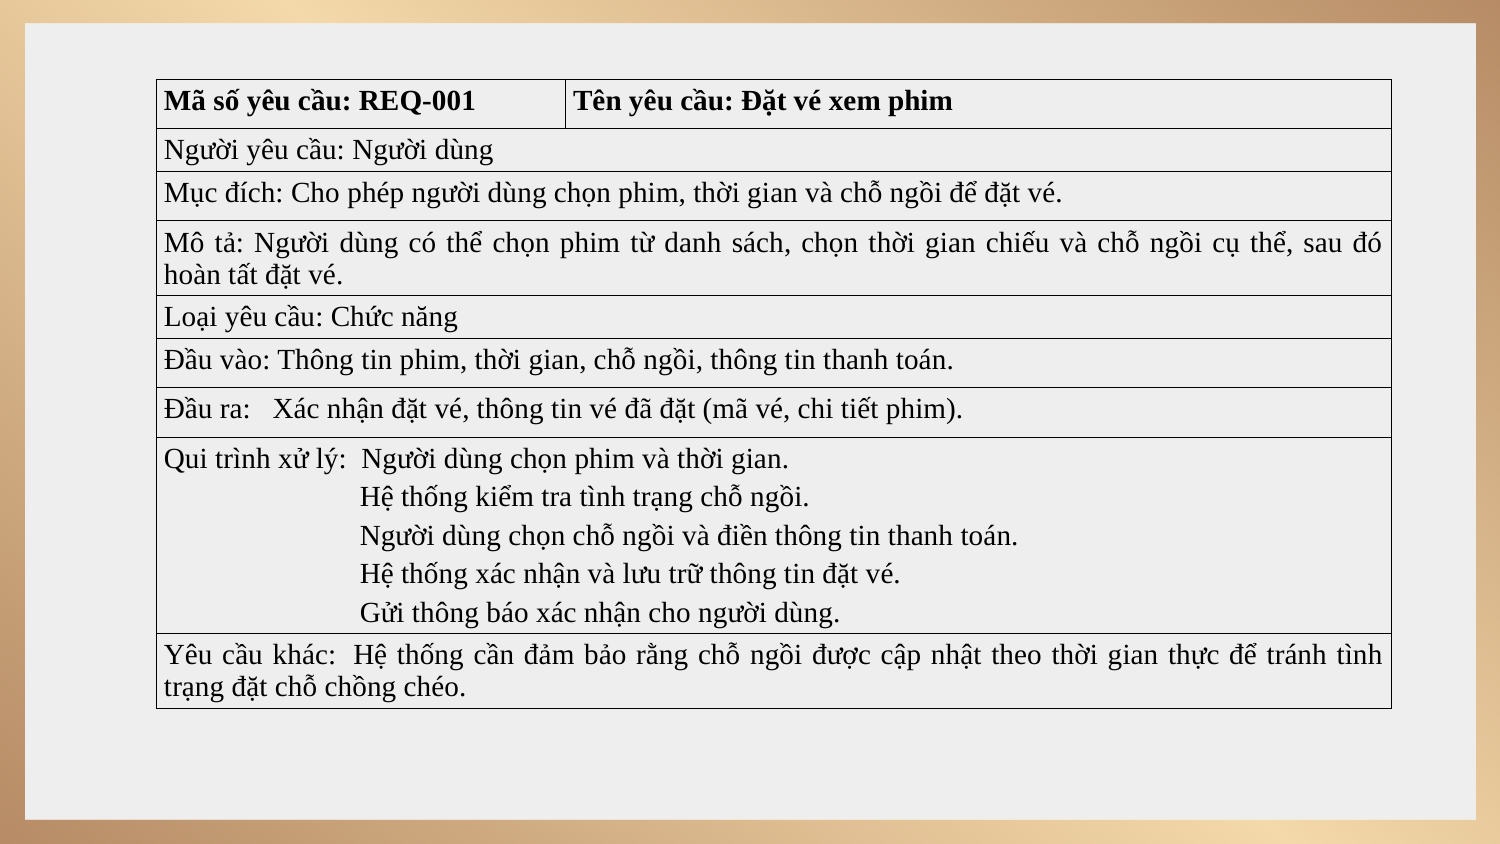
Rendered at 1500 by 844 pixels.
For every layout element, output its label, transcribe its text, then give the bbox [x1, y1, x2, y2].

table_cell Mục đích: Cho phép người dùng chọn phim, thời gian và chỗ ngồi để đặt vé. [157, 172, 1391, 220]
table_cell Mô tả: Người dùng có thể chọn phim từ danh sách, chọn thời gian chiếu và chỗ ngồi cụ thể, sau đó hoàn tất đặt vé. [157, 221, 1391, 295]
table_header Tên yêu cầu: Đặt vé xem phim [566, 80, 1391, 128]
table_cell Qui trình xử lý: Người dùng chọn phim và thời gian. Hệ thống kiểm tra tình trạng chỗ ngồi. Người dùng chọn chỗ ngồi và điền thông tin thanh toán. Hệ thống xác nhận và lưu trữ thông tin đặt vé. Gửi thông báo xác nhận cho người dùng. [157, 438, 1391, 633]
table_cell Loại yêu cầu: Chức năng [157, 296, 1391, 338]
table_cell Yêu cầu khác: Hệ thống cần đảm bảo rằng chỗ ngồi được cập nhật theo thời gian thực để tránh tình trạng đặt chỗ chồng chéo. [157, 634, 1391, 708]
text_box [490, 185, 1500, 261]
table_cell Người yêu cầu: Người dùng [157, 129, 1391, 171]
picture [0, 0, 1500, 844]
table_header Mã số yêu cầu: REQ-001 [157, 80, 565, 128]
table_cell Đầu ra: Xác nhận đặt vé, thông tin vé đã đặt (mã vé, chi tiết phim). [157, 388, 1391, 437]
table_cell Đầu vào: Thông tin phim, thời gian, chỗ ngồi, thông tin thanh toán. [157, 339, 1391, 387]
